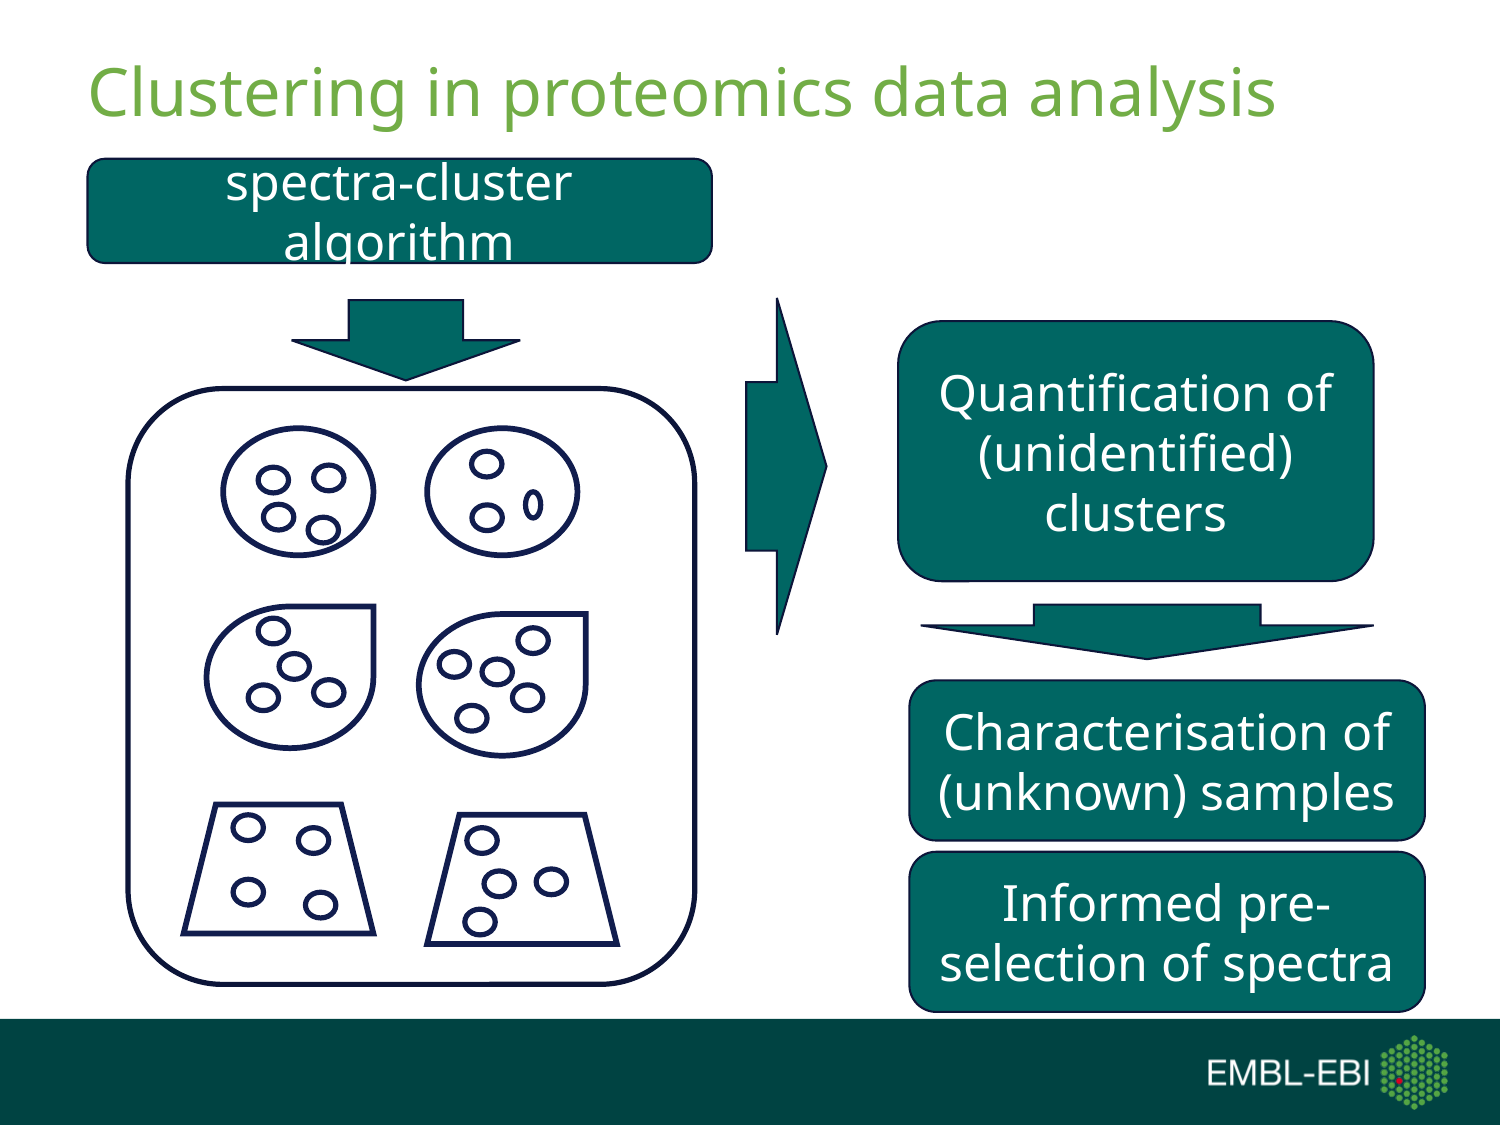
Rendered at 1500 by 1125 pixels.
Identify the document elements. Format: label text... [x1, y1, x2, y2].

text_box [128, 388, 695, 985]
text_box [291, 300, 521, 381]
picture [1208, 1035, 1448, 1110]
text_box Quantification of (unidentified) clusters [898, 321, 1374, 582]
text_box [746, 297, 827, 635]
text_box [920, 604, 1374, 660]
text_box Characterisation of (unknown) samples [909, 680, 1425, 841]
title Clustering in proteomics data analysis [87, 50, 1425, 175]
text_box spectra-cluster algorithm [87, 158, 712, 264]
text_box Informed pre-selection of spectra [909, 851, 1425, 1012]
